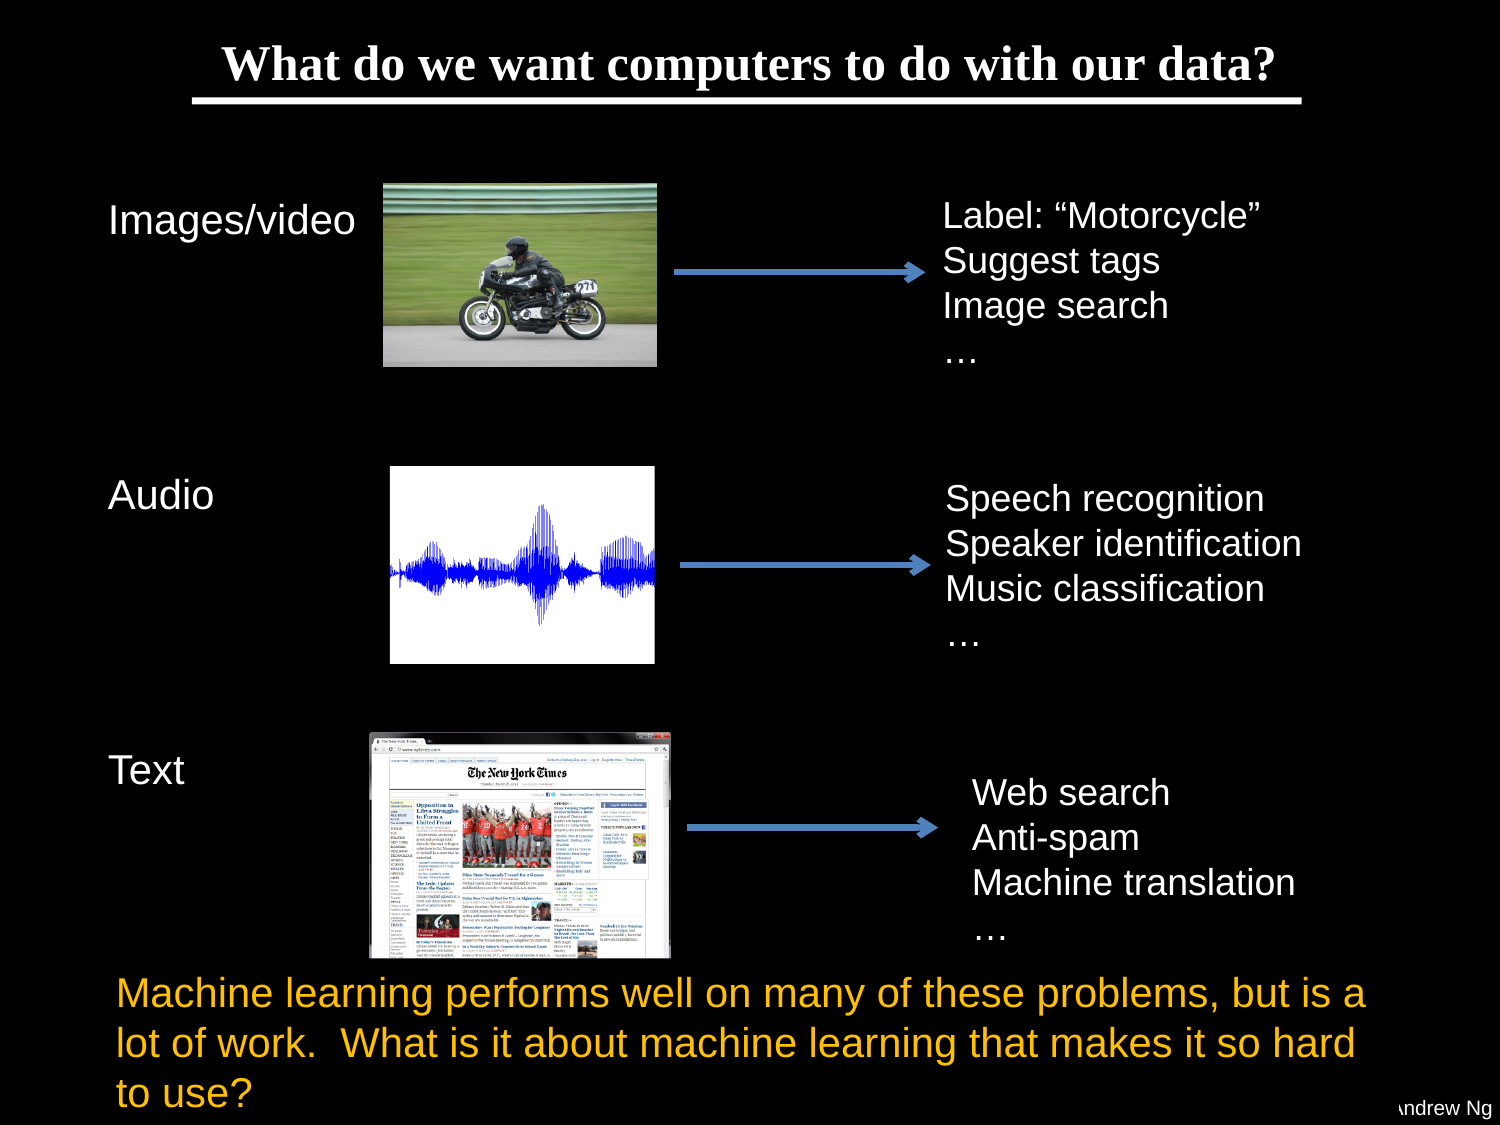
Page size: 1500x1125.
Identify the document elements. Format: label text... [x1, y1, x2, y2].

text_box Web search Anti-spam Machine translation … [957, 760, 1312, 955]
text_box [678, 275, 903, 279]
text_box Machine learning performs well on many of these problems, but is a lot of work. What is it about machine learning that makes it so hard to use? [101, 958, 1399, 1124]
text_box [684, 568, 909, 573]
picture [369, 732, 671, 967]
text_box Label: “Motorcycle” Suggest tags Image search … [927, 183, 1276, 379]
picture [383, 183, 657, 367]
list Images/video Audio Text [92, 184, 1444, 936]
title What do we want computers to do with our data? [161, 34, 1337, 86]
picture [389, 466, 655, 664]
text_box Speech recognition Speaker identification Music classification … [930, 466, 1318, 662]
